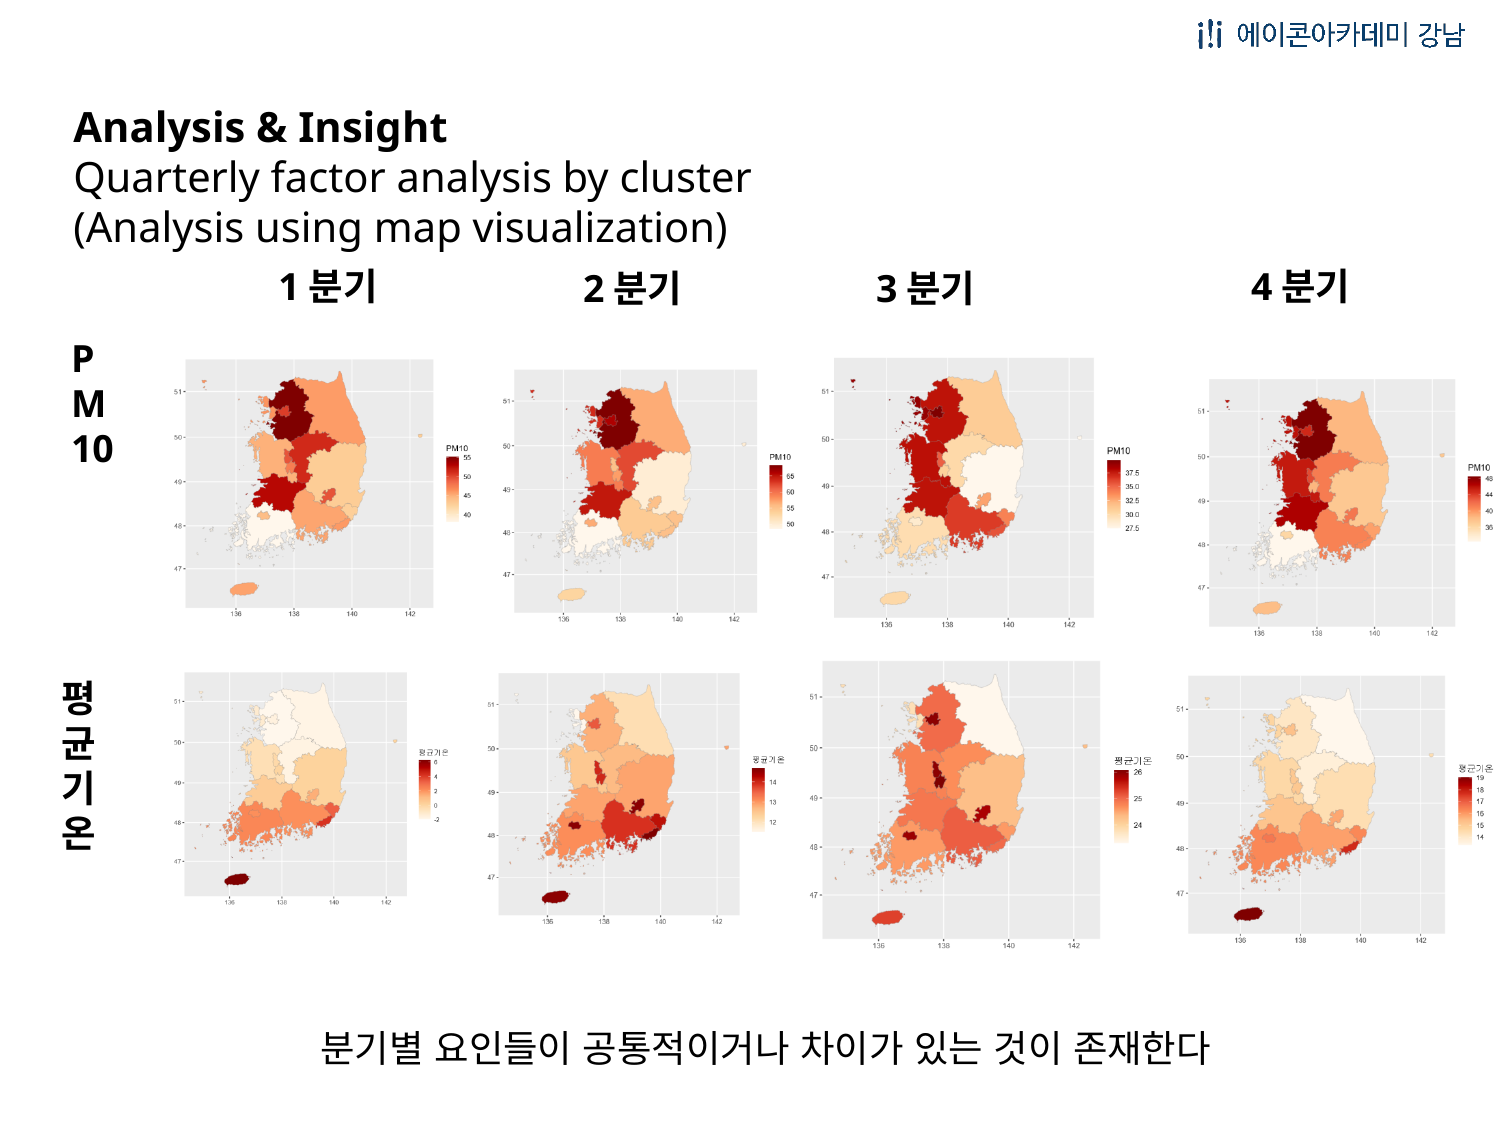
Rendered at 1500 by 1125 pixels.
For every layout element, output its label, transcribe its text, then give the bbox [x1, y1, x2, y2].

text_box 분기별 요인들이 공통적이거나 차이가 있는 것이 존재한다 [210, 1017, 1322, 1078]
text_box 평균기온 [46, 667, 136, 863]
picture [163, 351, 474, 619]
picture [163, 667, 456, 907]
text_box 1분기 [199, 255, 457, 316]
picture [491, 362, 805, 635]
text_box PM10 [56, 328, 136, 478]
text_box Analysis & Insight Quarterly factor analysis by cluster (Analysis using map visualization) [58, 93, 1500, 222]
picture [1198, 18, 1465, 50]
picture [808, 351, 1149, 640]
picture [1190, 374, 1500, 645]
picture [808, 656, 1157, 965]
picture [480, 667, 795, 945]
text_box 2분기 [503, 257, 762, 318]
text_box 4분기 [1195, 255, 1407, 316]
text_box 3분기 [820, 257, 1032, 318]
picture [1166, 667, 1500, 962]
